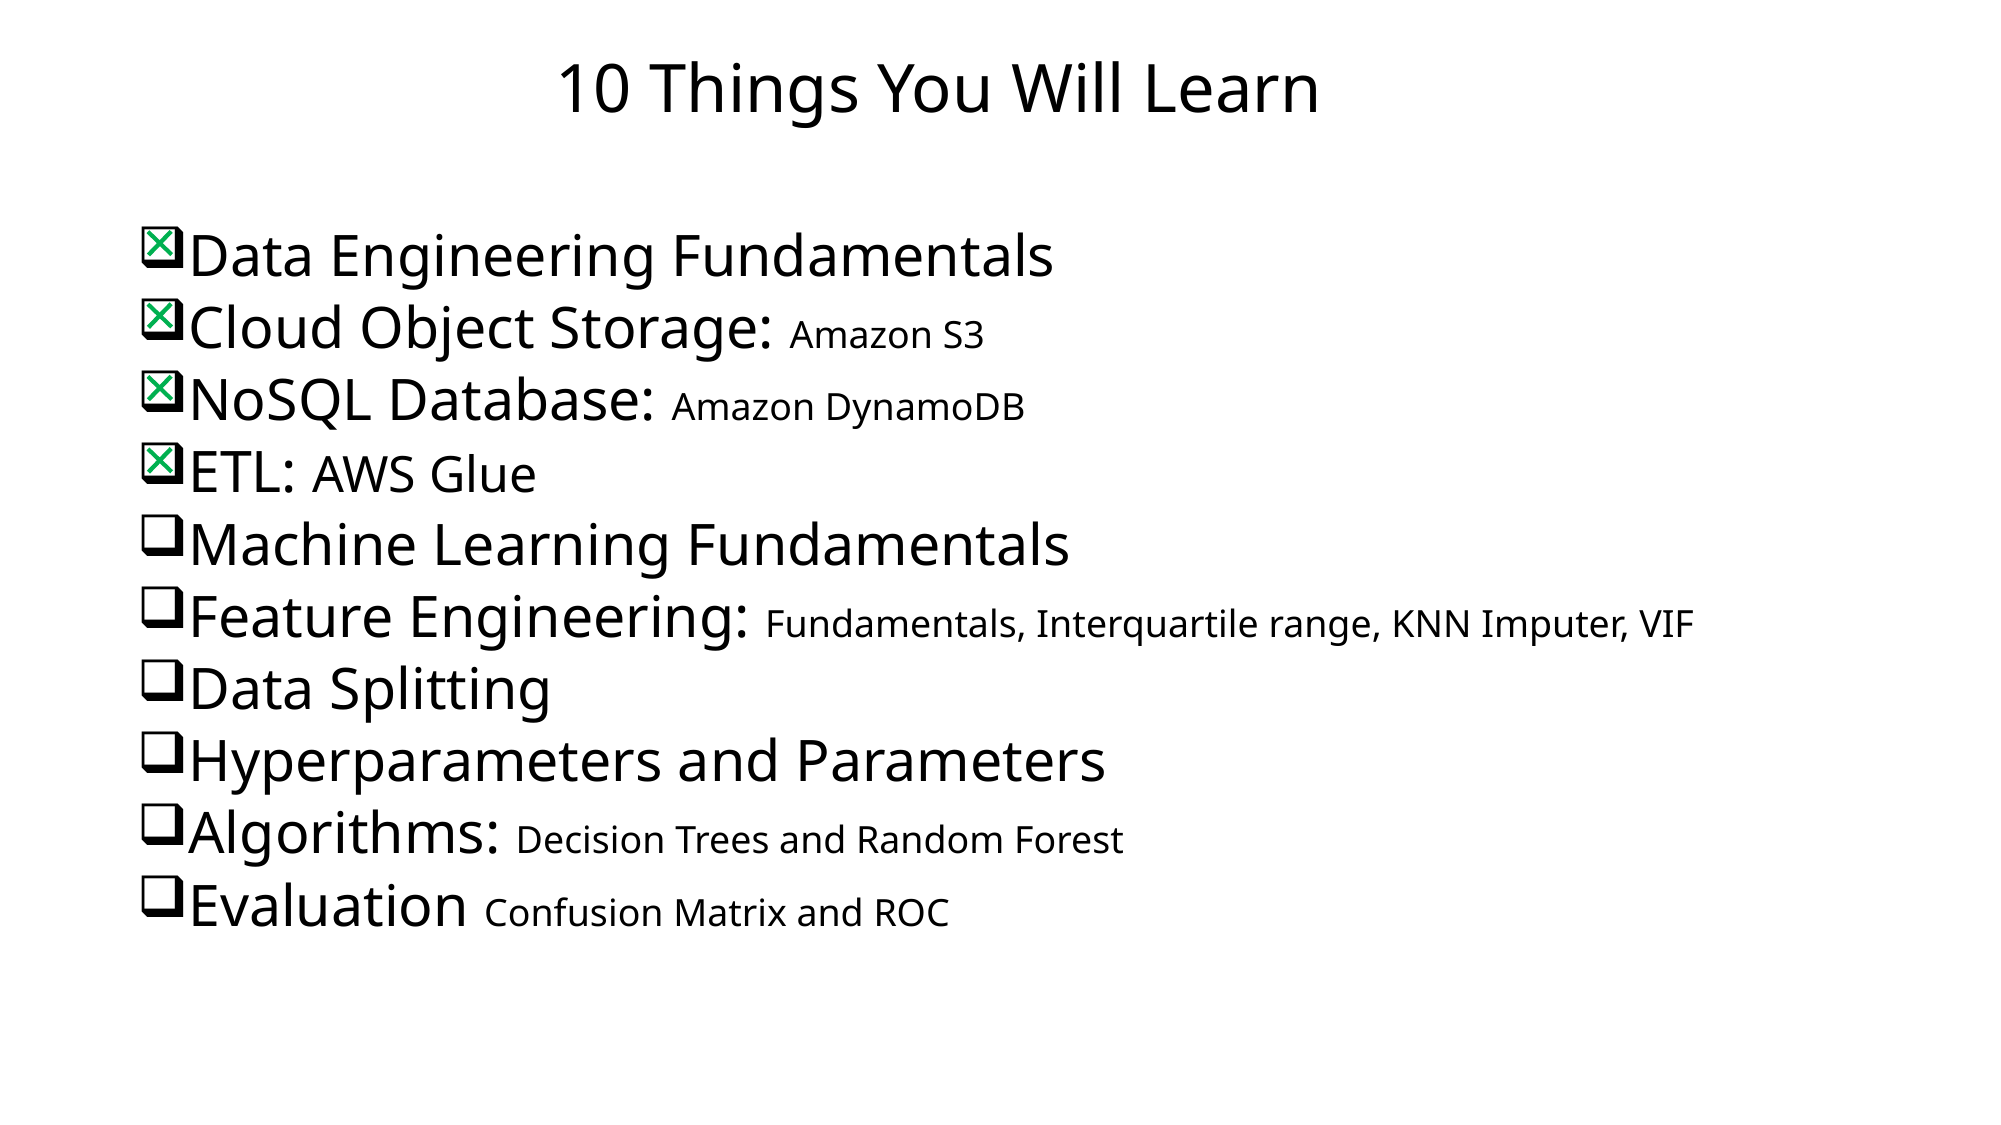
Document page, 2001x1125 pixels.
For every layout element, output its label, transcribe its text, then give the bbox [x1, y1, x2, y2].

title 10 Things You Will Learn [540, 29, 1450, 140]
text_box Data Engineering Fundamentals Cloud Object Storage: Amazon S3 NoSQL Database: Amazon DynamoDB ETL: AWS Glue Machine Learning Fundamentals Feature Engineering: Fundamentals, Interquartile range, KNN Imputer, VIF Data Splitting Hyperparameters and Parameters Algorithms: Decision Trees and Random Forest Evaluation Confusion Matrix and ROC [122, 140, 1814, 985]
